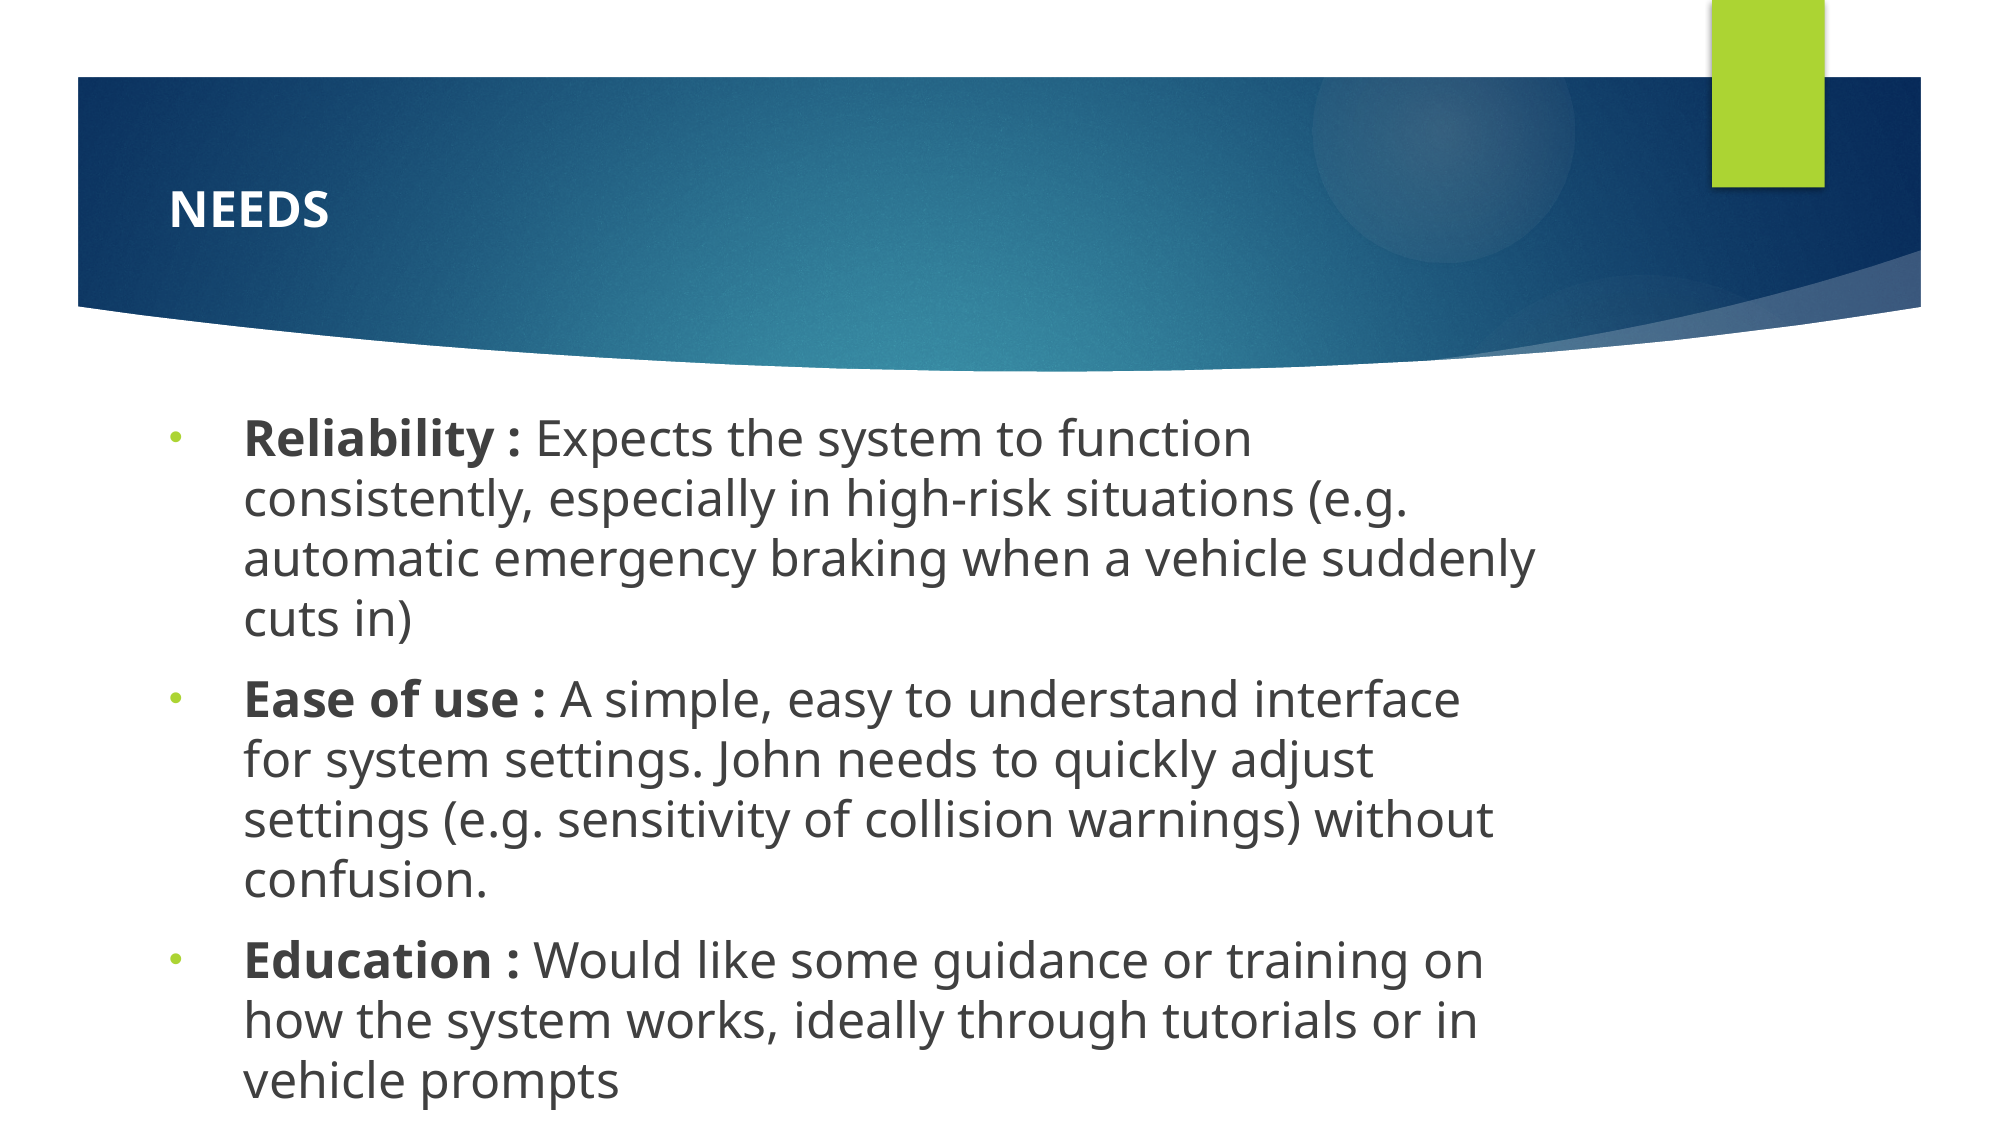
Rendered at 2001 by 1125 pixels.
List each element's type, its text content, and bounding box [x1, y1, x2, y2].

list Reliability : Expects the system to function consistently, especially in high-risk situations (e.g. automatic emergency braking when a vehicle suddenly cuts in) Ease of use : A simple, easy to understand interface for system settings. John needs to quickly adjust settings (e.g. sensitivity of collision warnings) without confusion. Education : Would like some guidance or training on how the system works, ideally through tutorials or in vehicle prompts [153, 399, 1553, 967]
list NEEDS [153, 109, 1000, 245]
